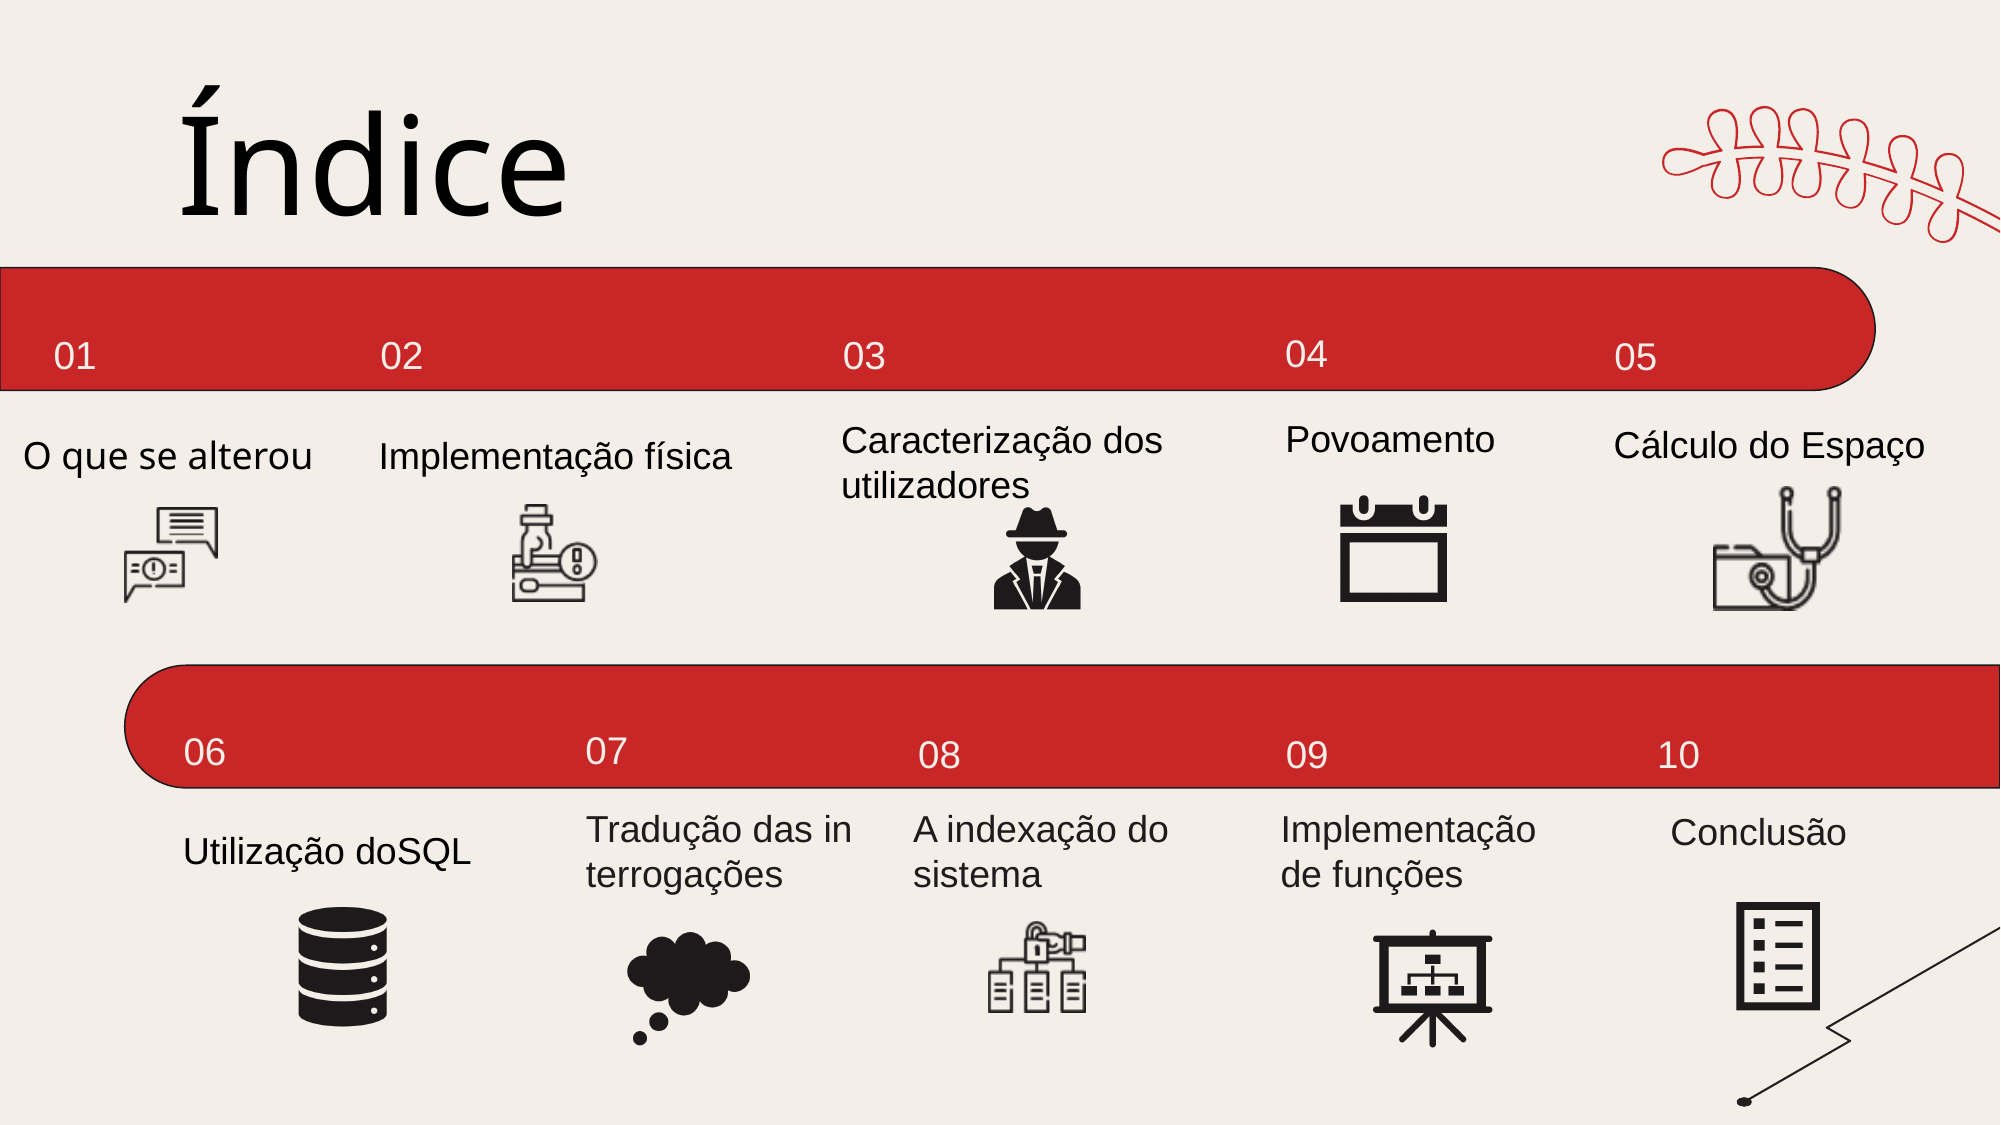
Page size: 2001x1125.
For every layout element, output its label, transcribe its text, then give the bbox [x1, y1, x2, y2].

picture [266, 891, 418, 1042]
subtitle Utilização doSQL [162, 789, 674, 873]
text_box 07 [565, 675, 845, 773]
text_box 10 [1637, 679, 1916, 777]
title 02 [360, 280, 640, 378]
picture [1318, 473, 1469, 624]
text_box [124, 665, 2000, 788]
subtitle O que se alterou [2, 394, 358, 478]
text_box 08 [898, 679, 1178, 777]
subtitle Cálculo do Espaço [1593, 382, 2000, 466]
picture [972, 498, 1103, 629]
title 06 [163, 676, 443, 774]
picture [613, 913, 764, 1064]
picture [988, 921, 1086, 1013]
title 05 [1594, 281, 1874, 378]
title 03 [822, 280, 1102, 378]
title Índice [157, 97, 1843, 223]
picture [1712, 891, 1843, 1022]
text_box Implementação de funções [1265, 797, 1602, 902]
text_box [0, 267, 1852, 391]
picture [123, 507, 219, 603]
text_box 09 [1265, 679, 1545, 777]
subtitle Povoamento [1265, 382, 1777, 505]
subtitle Caracterização dos utilizadores [820, 423, 1313, 507]
subtitle Implementação física [358, 394, 870, 478]
picture [512, 504, 598, 602]
text_box Conclusão [1655, 800, 1955, 861]
text_box A indexação do sistema [898, 797, 1198, 902]
text_box Tradução das interrogações​ [570, 797, 871, 902]
text_box 04 [1265, 277, 1544, 375]
picture [1713, 486, 1844, 612]
picture [1356, 912, 1508, 1063]
title 01 [33, 280, 313, 378]
